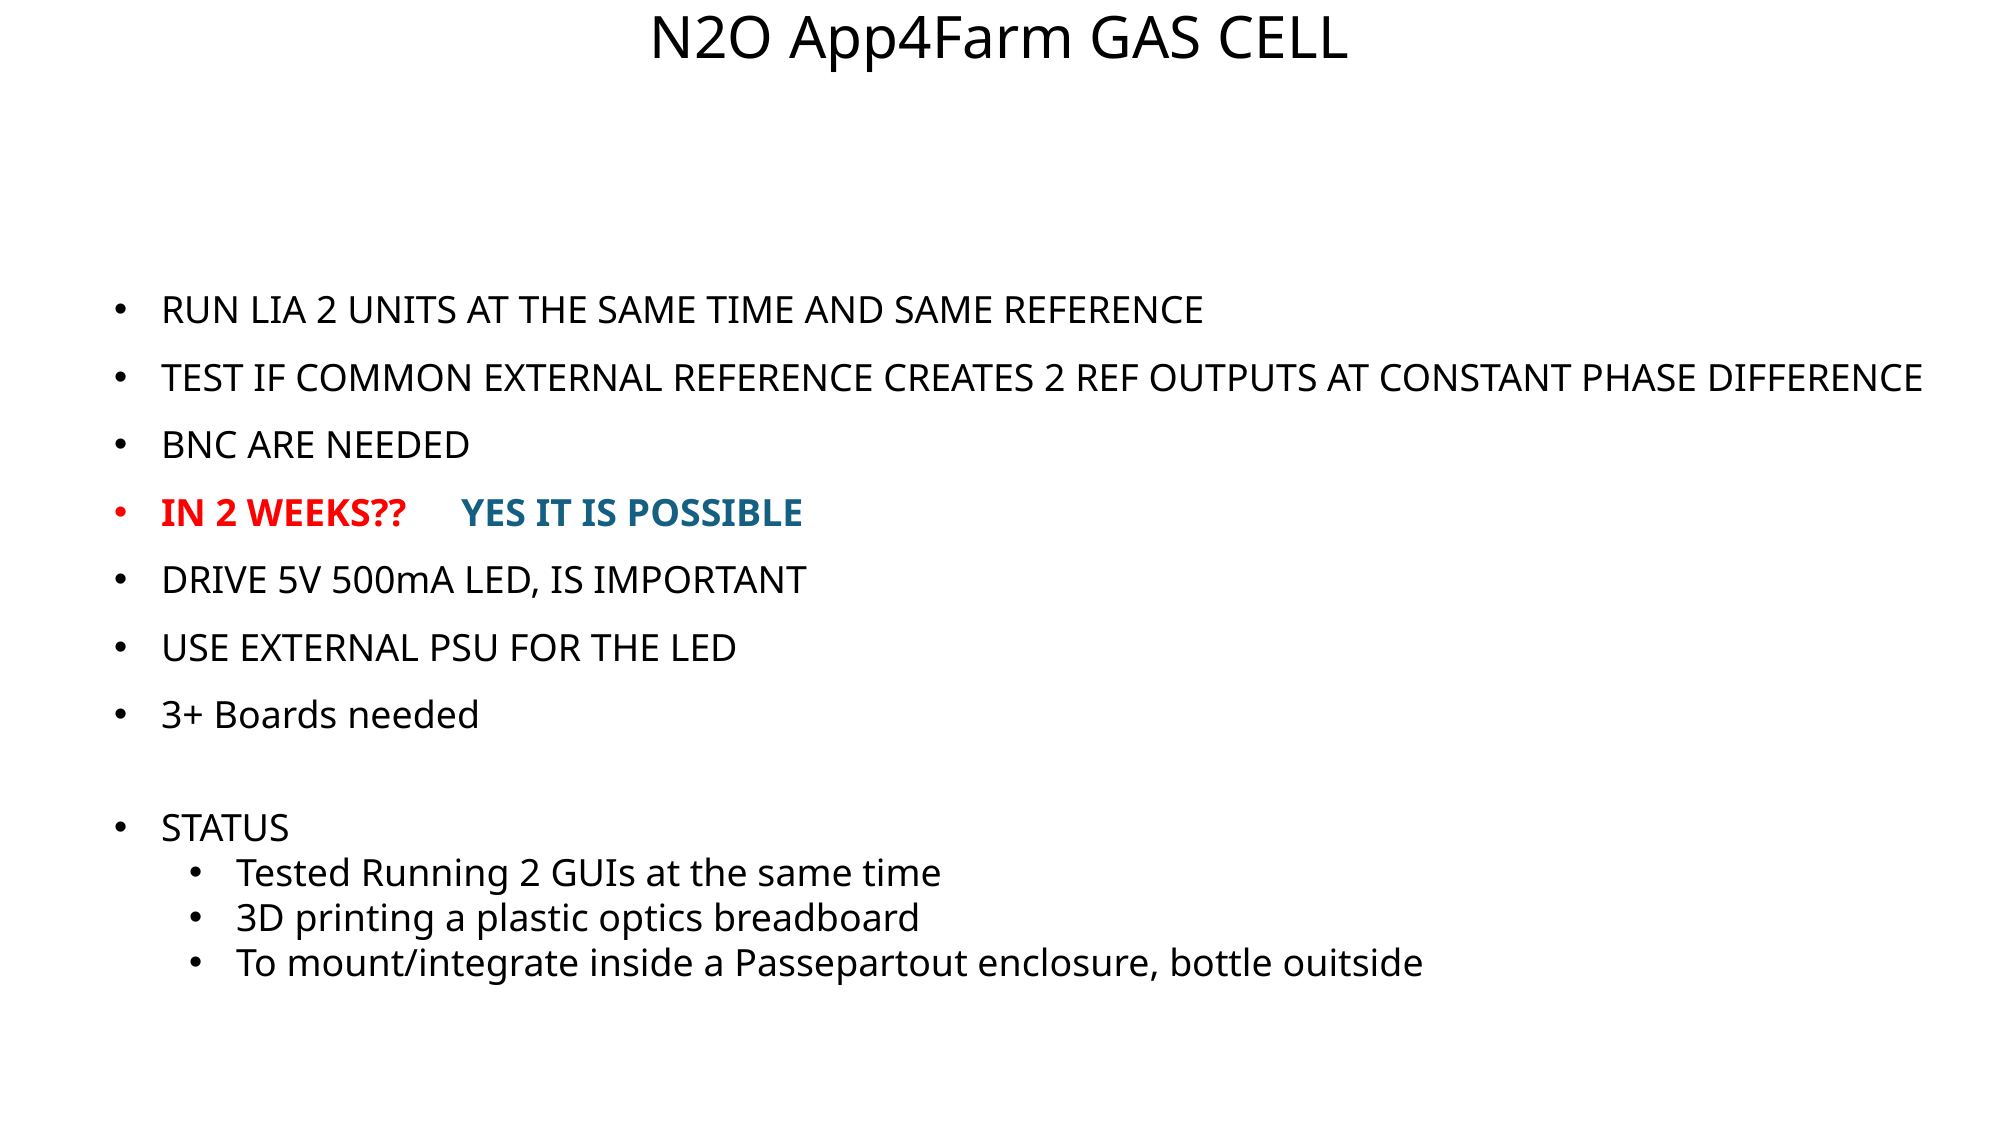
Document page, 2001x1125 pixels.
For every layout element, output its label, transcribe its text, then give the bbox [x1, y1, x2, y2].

title N2O App4Farm GAS CELL [0, 0, 2000, 79]
text_box RUN LIA 2 UNITS AT THE SAME TIME AND SAME REFERENCE TEST IF COMMON EXTERNAL REFERENCE CREATES 2 REF OUTPUTS AT CONSTANT PHASE DIFFERENCE BNC ARE NEEDED IN 2 WEEKS?? YES IT IS POSSIBLE DRIVE 5V 500mA LED, IS IMPORTANT USE EXTERNAL PSU FOR THE LED 3+ Boards needed STATUS Tested Running 2 GUIs at the same time 3D printing a plastic optics breadboard To mount/integrate inside a Passepartout enclosure, bottle ouitside [99, 256, 1966, 1125]
